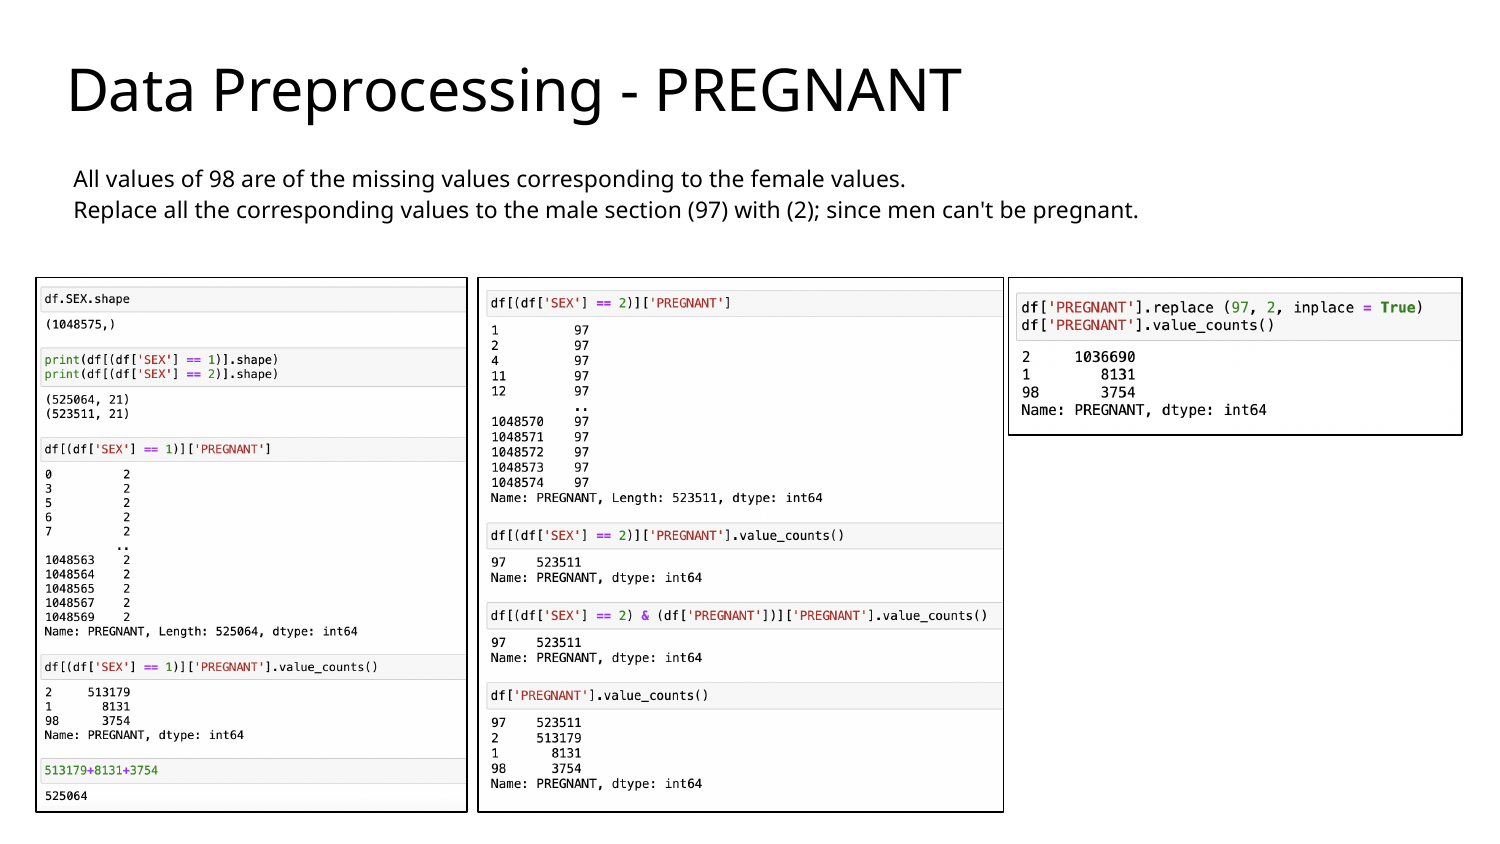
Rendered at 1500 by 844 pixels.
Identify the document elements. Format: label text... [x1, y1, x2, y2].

text_box All values of 98 are of the missing values corresponding to the female values. Replace all the corresponding values to the male section (97) with (2); since men can't be pregnant. [41, 145, 1199, 239]
picture [36, 278, 467, 812]
picture [1008, 278, 1462, 435]
text_box Data Preprocessing - PREGNANT [51, 45, 1449, 140]
picture [478, 278, 1003, 812]
